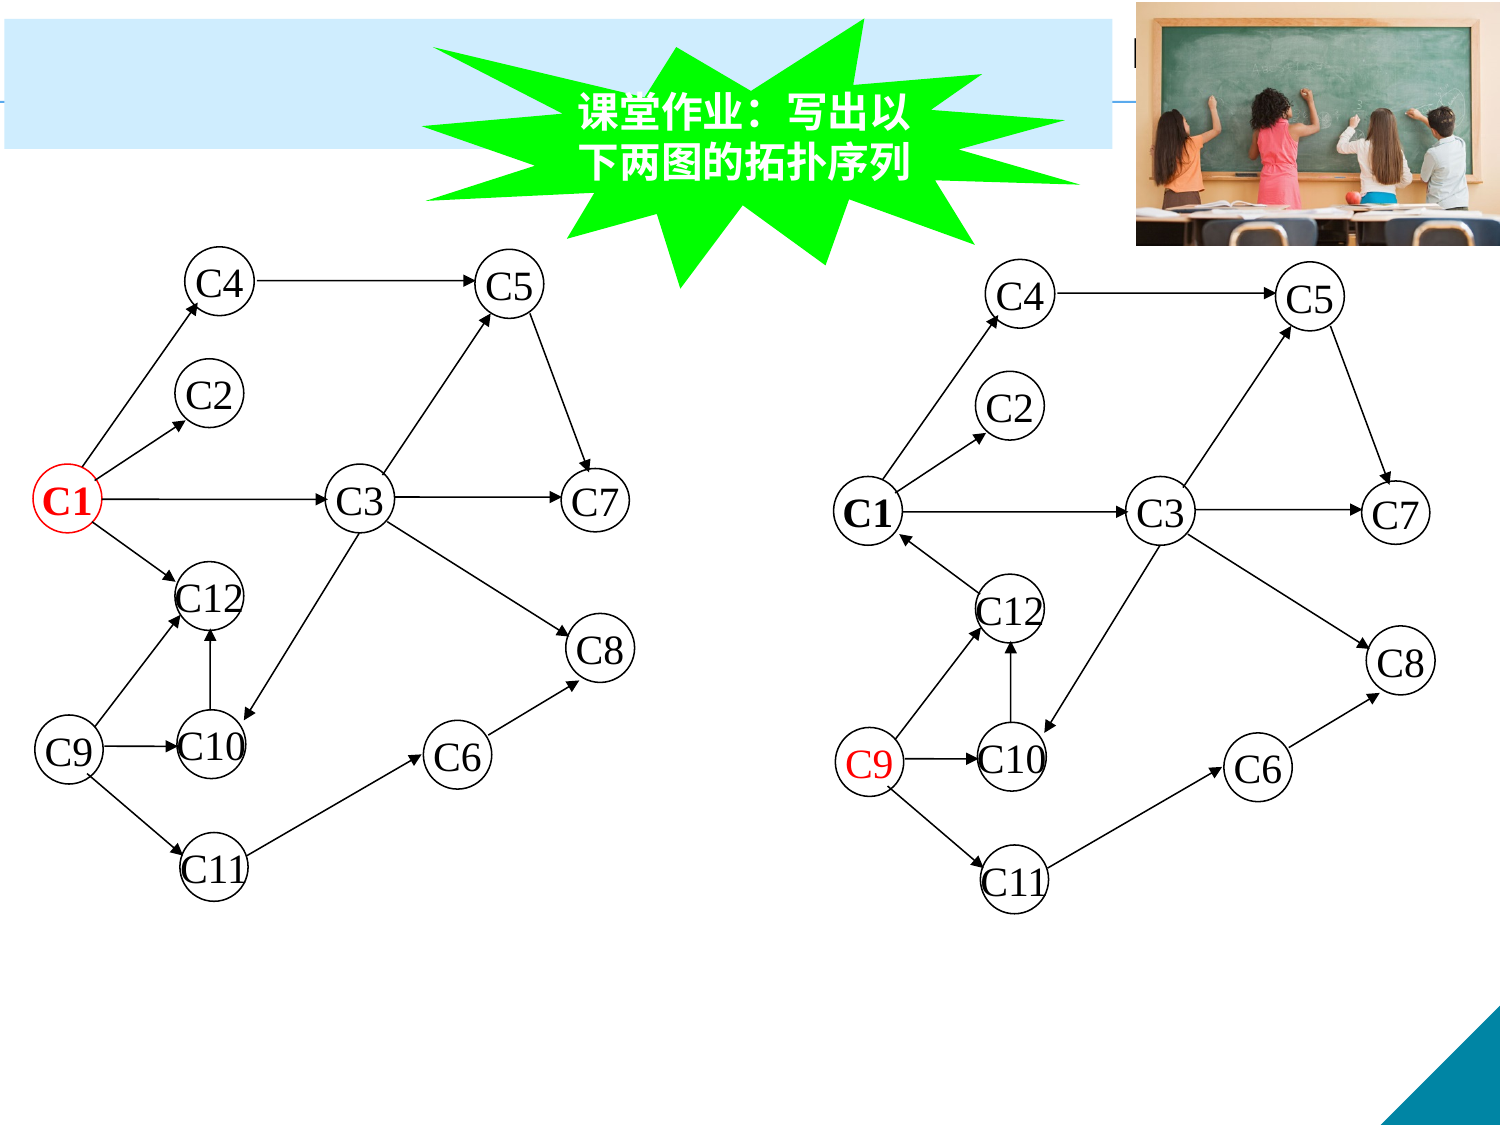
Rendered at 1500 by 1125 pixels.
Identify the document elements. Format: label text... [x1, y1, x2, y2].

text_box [32, 246, 635, 902]
picture [1136, 2, 1500, 246]
text_box 课堂作业：写出以下两图的拓扑序列 [421, 18, 1081, 289]
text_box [833, 259, 1436, 914]
